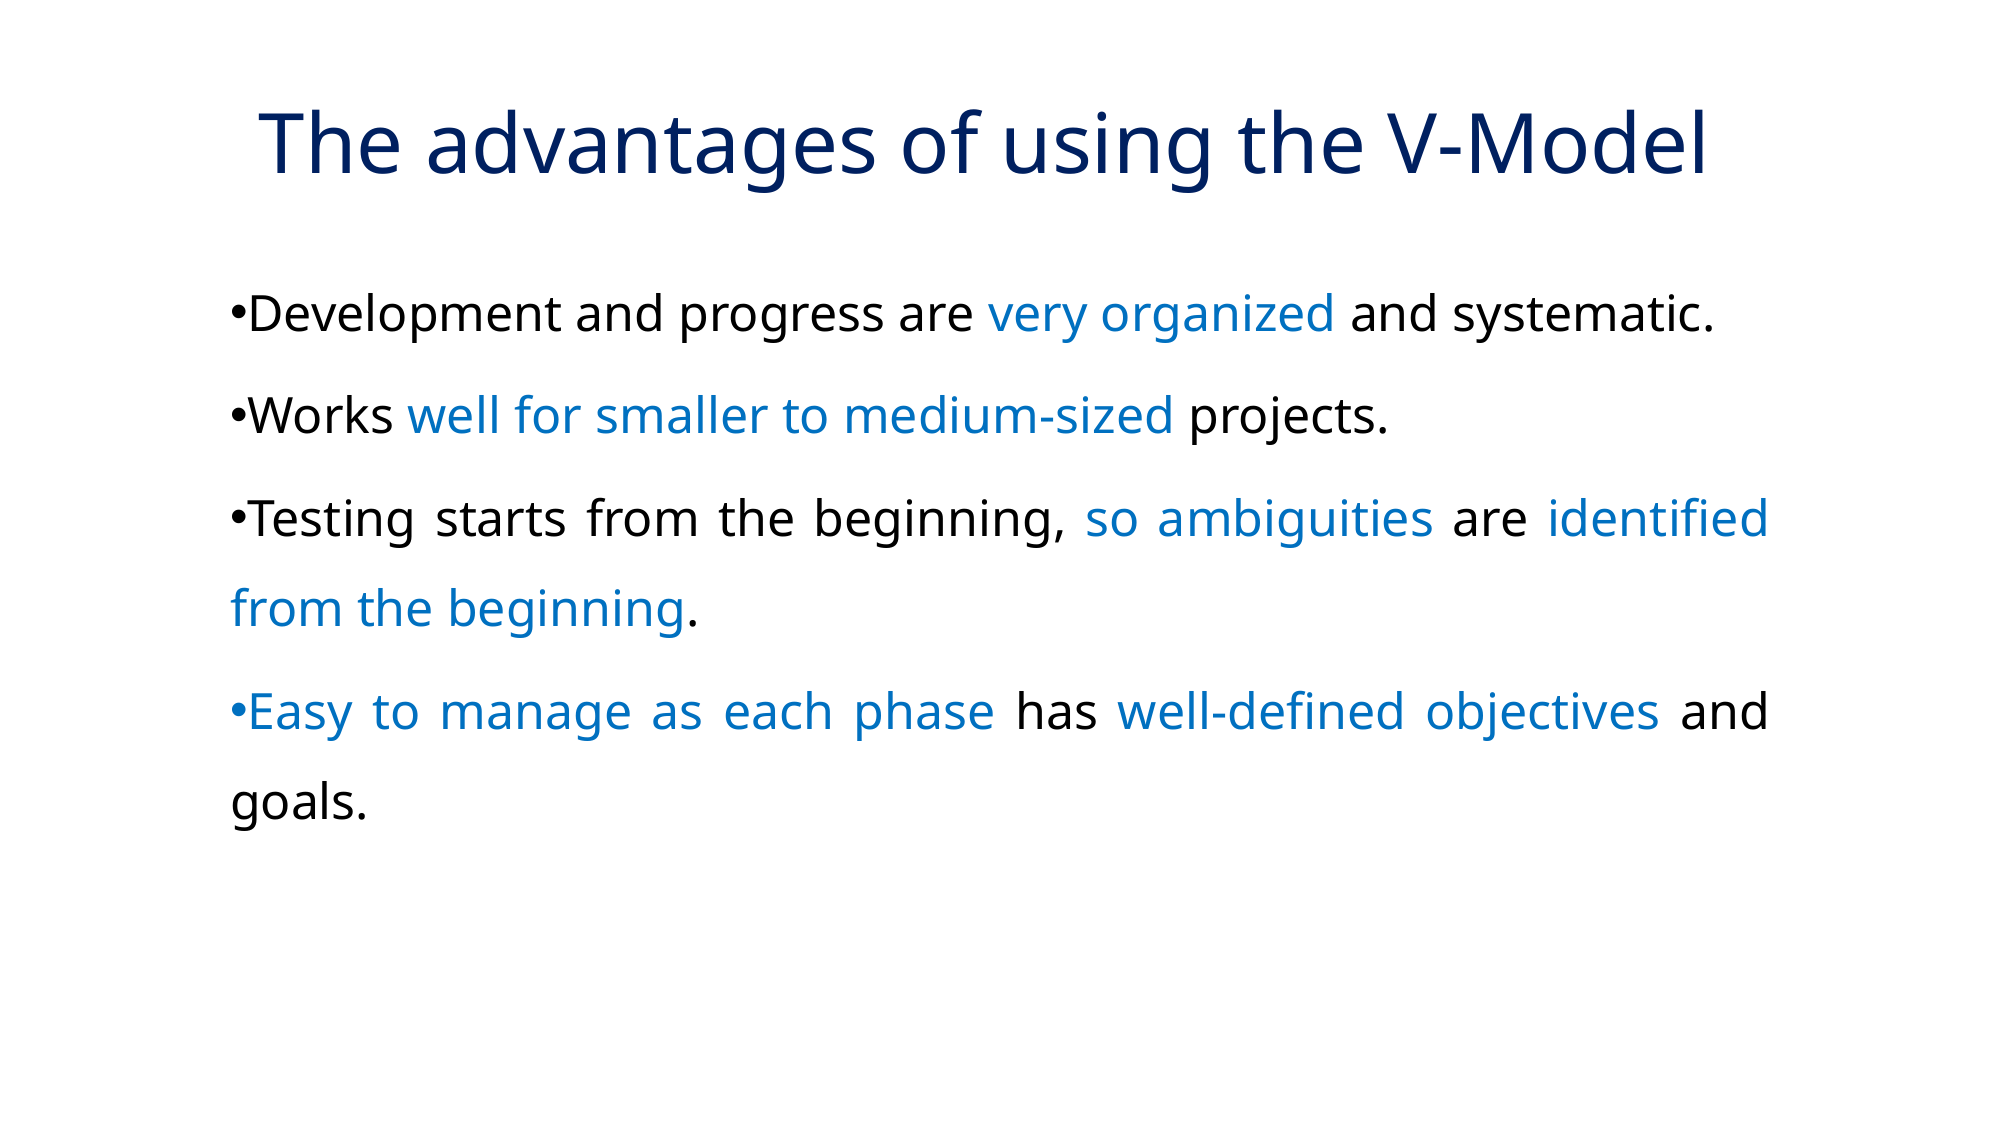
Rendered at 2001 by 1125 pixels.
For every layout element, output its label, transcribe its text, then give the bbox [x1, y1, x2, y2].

list Development and progress are very organized and systematic. Works well for smaller to medium-sized projects. Testing starts from the beginning, so ambiguities are identified from the beginning. Easy to manage as each phase has well-defined objectives and goals. [215, 244, 1785, 958]
title The advantages of using the V-Model [122, 38, 1848, 256]
